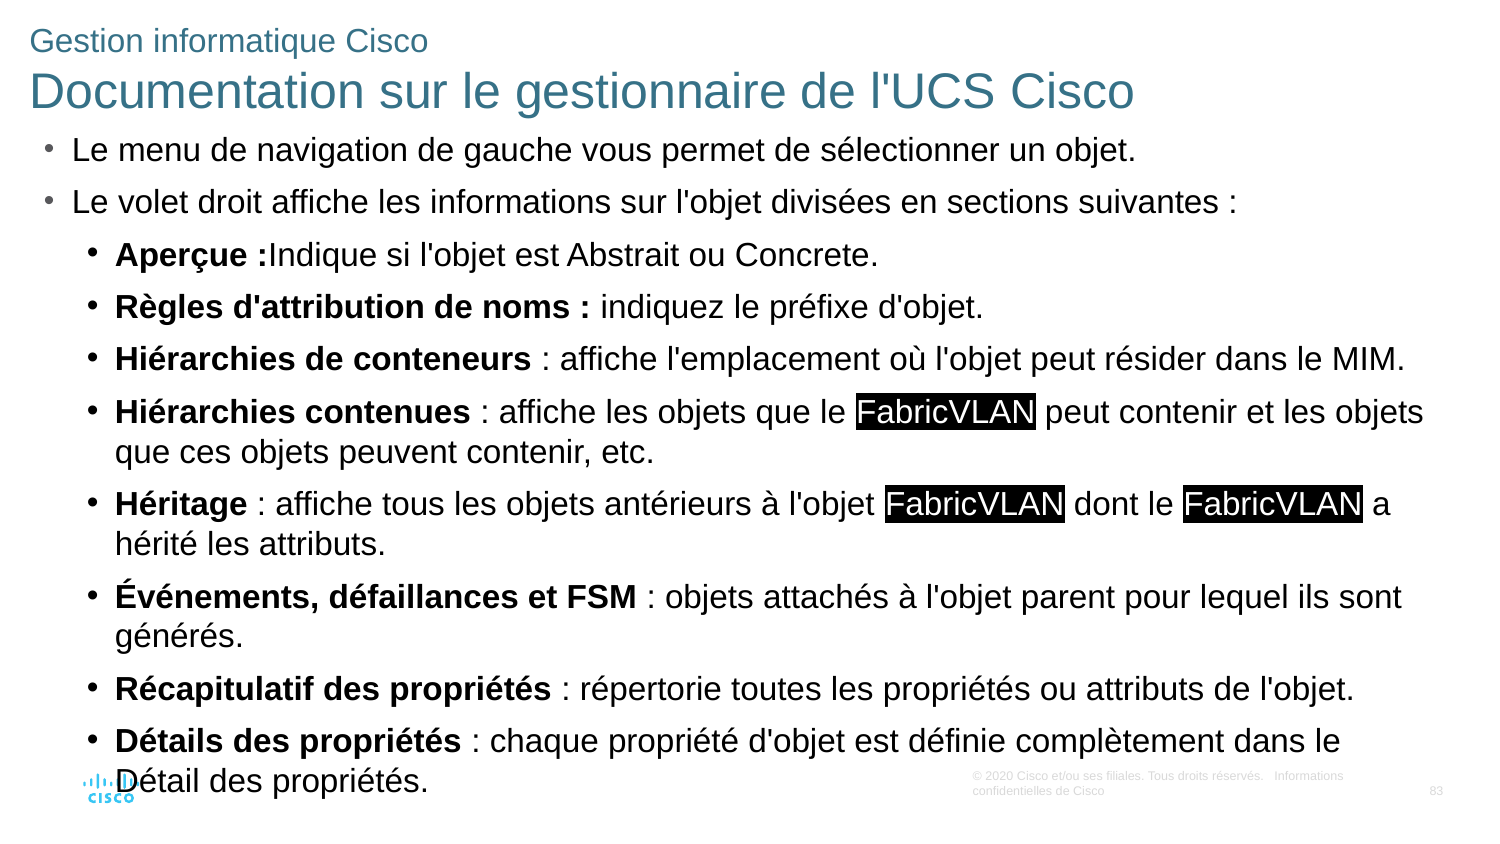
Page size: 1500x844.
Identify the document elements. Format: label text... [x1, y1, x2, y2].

title Gestion informatique Cisco Documentation sur le gestionnaire de l'UCS Cisco [14, 6, 1474, 131]
list Le menu de navigation de gauche vous permet de sélectionner un objet. Le volet droit affiche les informations sur l'objet divisées en sections suivantes : Aperçue :Indique si l'objet est Abstrait ou Concrete. Règles d'attribution de noms : indiquez le préfixe d'objet. Hiérarchies de conteneurs : affiche l'emplacement où l'objet peut résider dans le MIM. Hiérarchies contenues : affiche les objets que le FabricVLAN peut contenir et les objets que ces objets peuvent contenir, etc. Héritage : affiche tous les objets antérieurs à l'objet FabricVLAN dont le FabricVLAN a hérité les attributs. Événements, défaillances et FSM : objets attachés à l'objet parent pour lequel ils sont générés. Récapitulatif des propriétés : répertorie toutes les propriétés ou attributs de l'objet. Détails des propriétés : chaque propriété d'objet est définie complètement dans le Détail des propriétés. [28, 120, 1462, 737]
